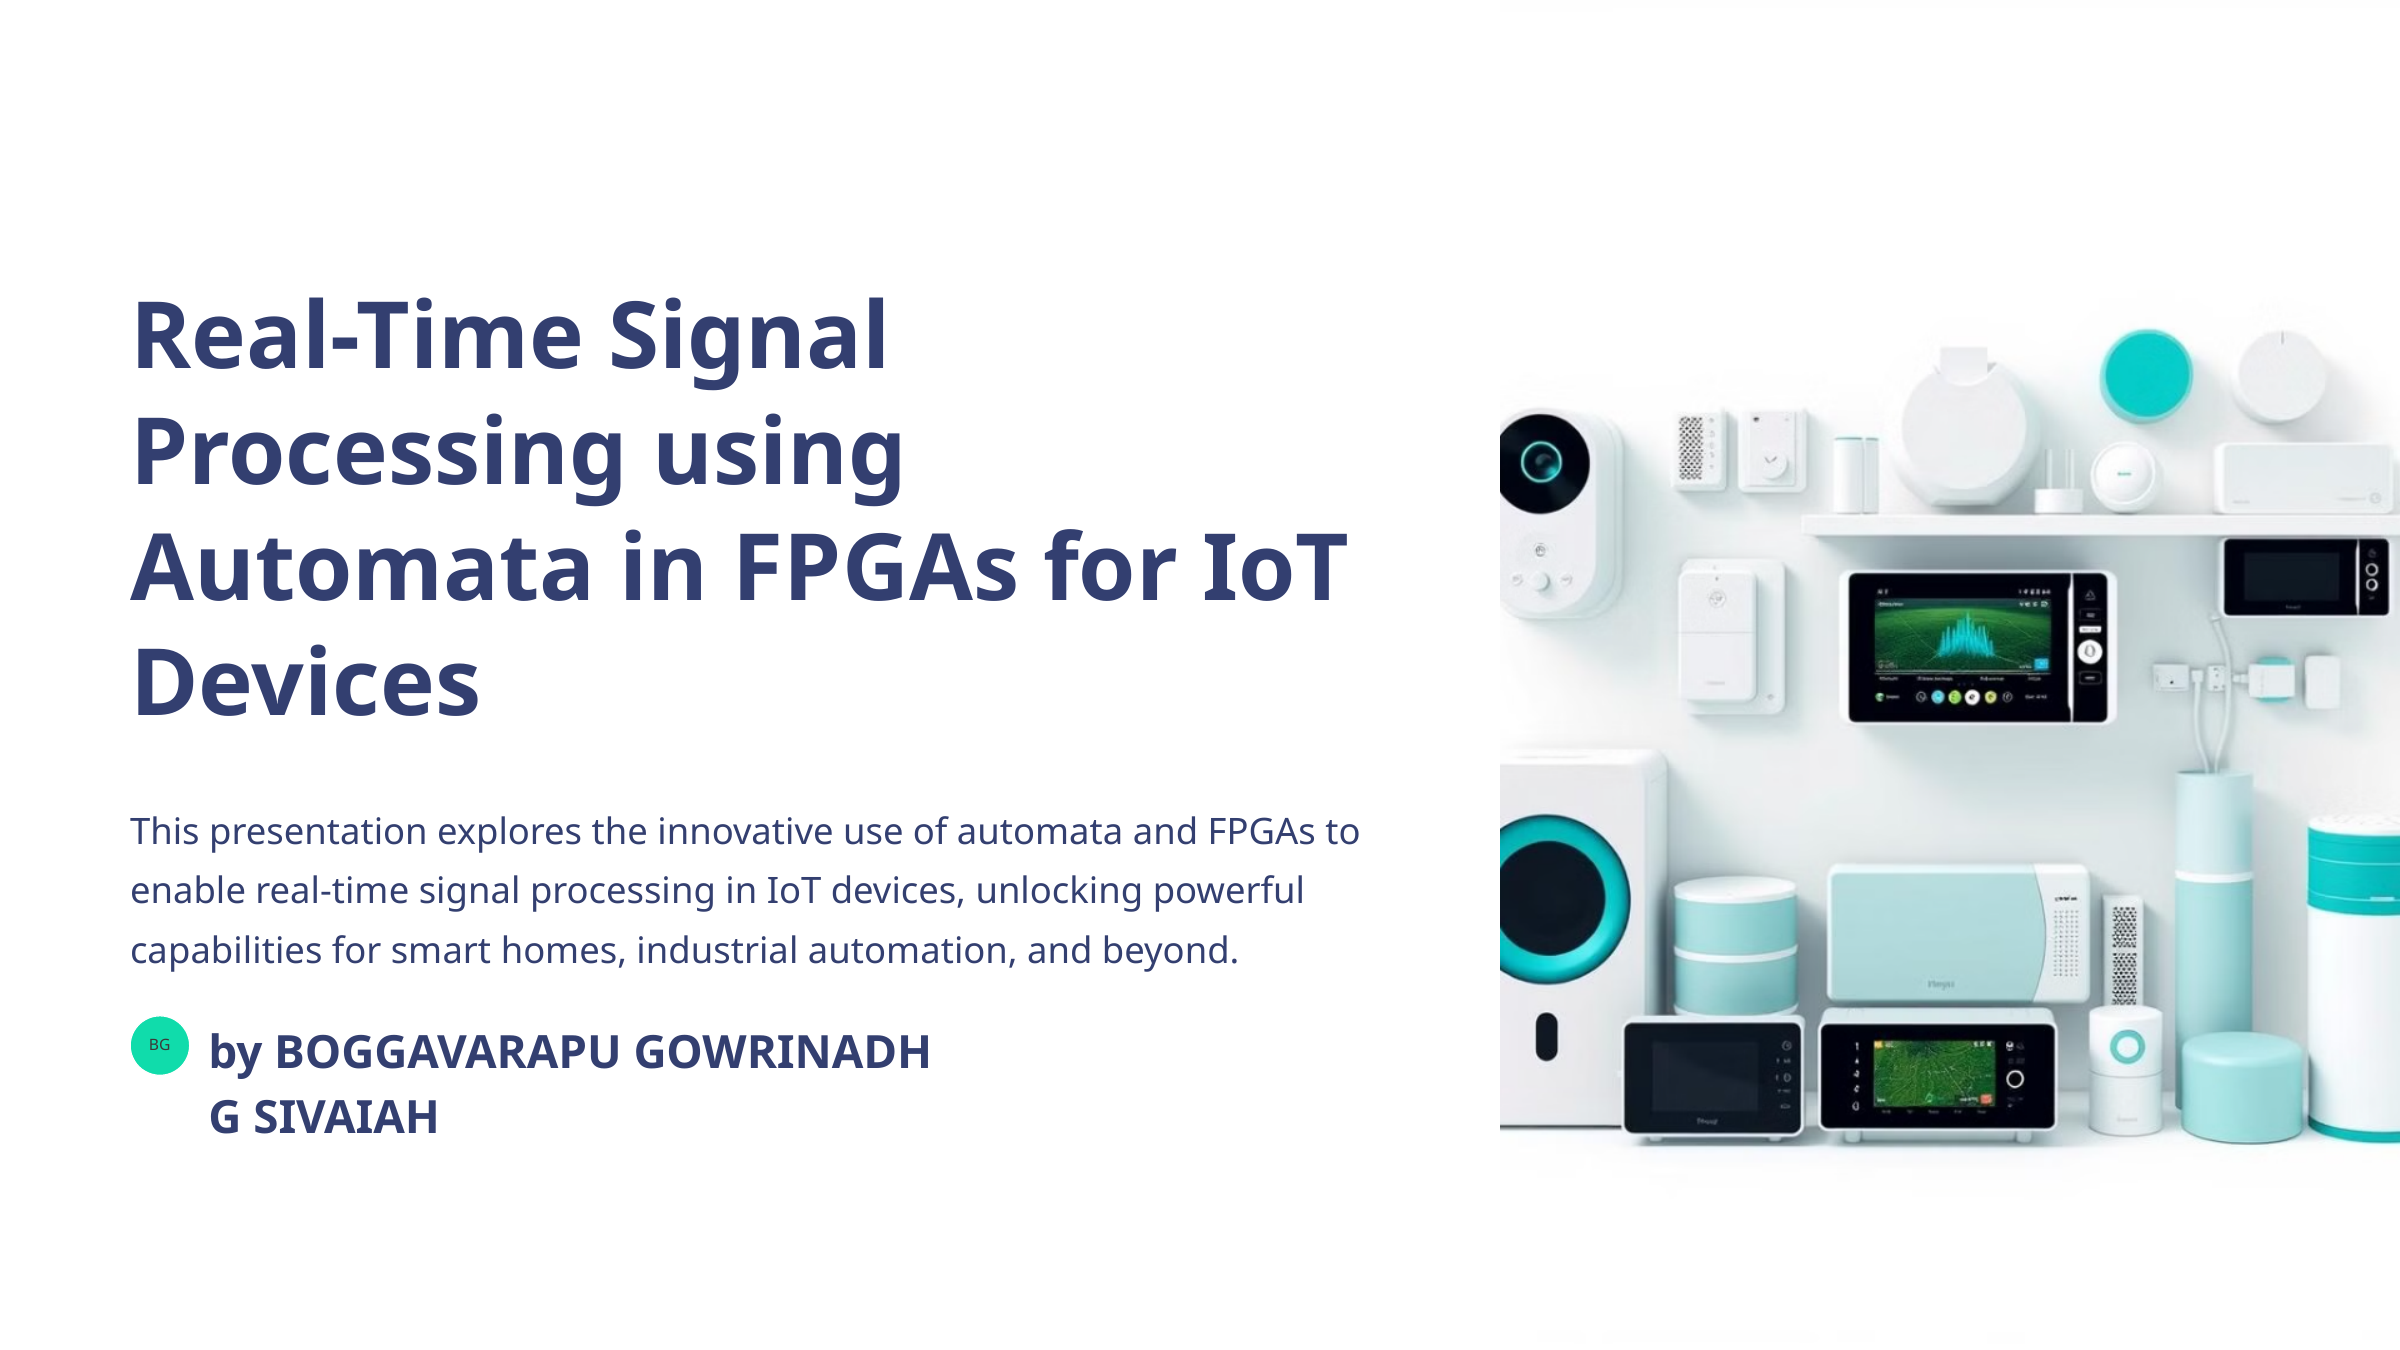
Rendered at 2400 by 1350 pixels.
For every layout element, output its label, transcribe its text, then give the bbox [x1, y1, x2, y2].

text_box Real-Time Signal Processing using Automata in FPGAs for IoT Devices [130, 271, 1370, 737]
text_box BG [148, 1037, 171, 1054]
text_box by BOGGAVARAPU GOWRINADH G SIVAIAH [208, 1013, 947, 1165]
picture [1499, 0, 2400, 1350]
text_box This presentation explores the innovative use of automata and FPGAs to enable real-time signal processing in IoT devices, unlocking powerful capabilities for smart homes, industrial automation, and beyond. [130, 792, 1370, 972]
text_box [130, 1015, 190, 1076]
